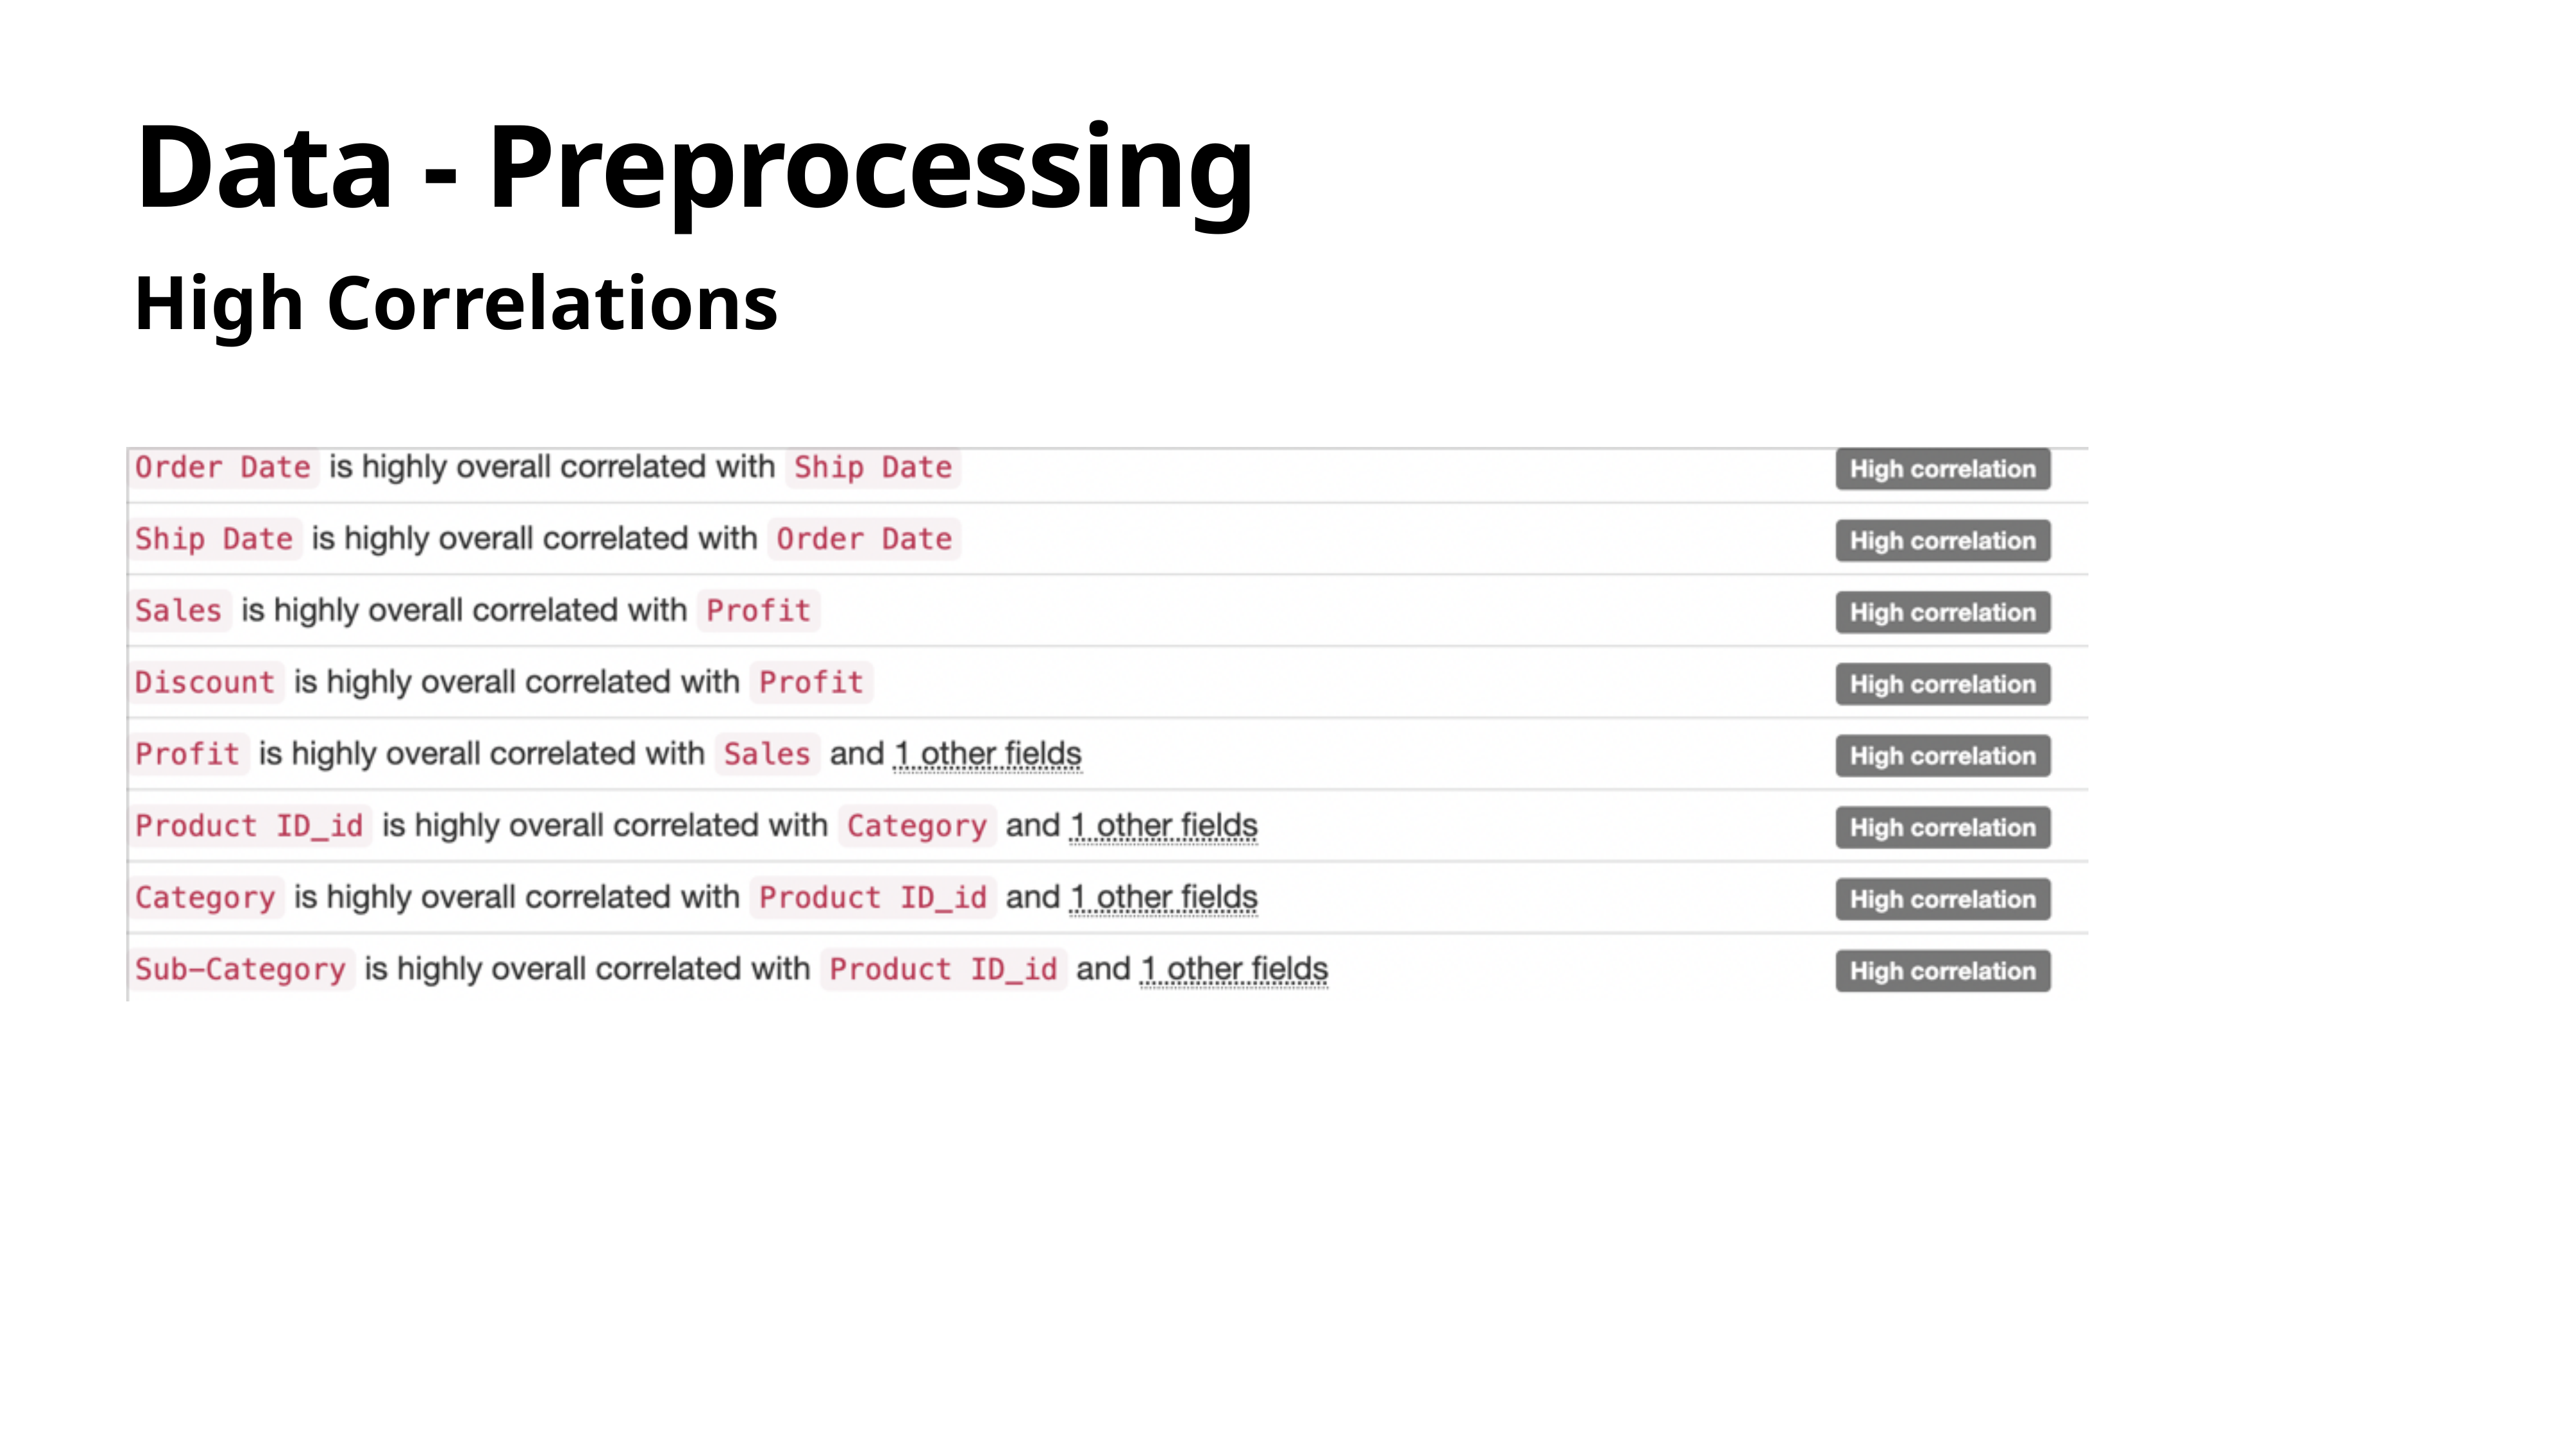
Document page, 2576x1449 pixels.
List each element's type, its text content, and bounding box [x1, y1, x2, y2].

picture [126, 447, 2088, 1002]
title Data - Preprocessing [127, 113, 2449, 250]
list High Correlations [127, 250, 2449, 350]
